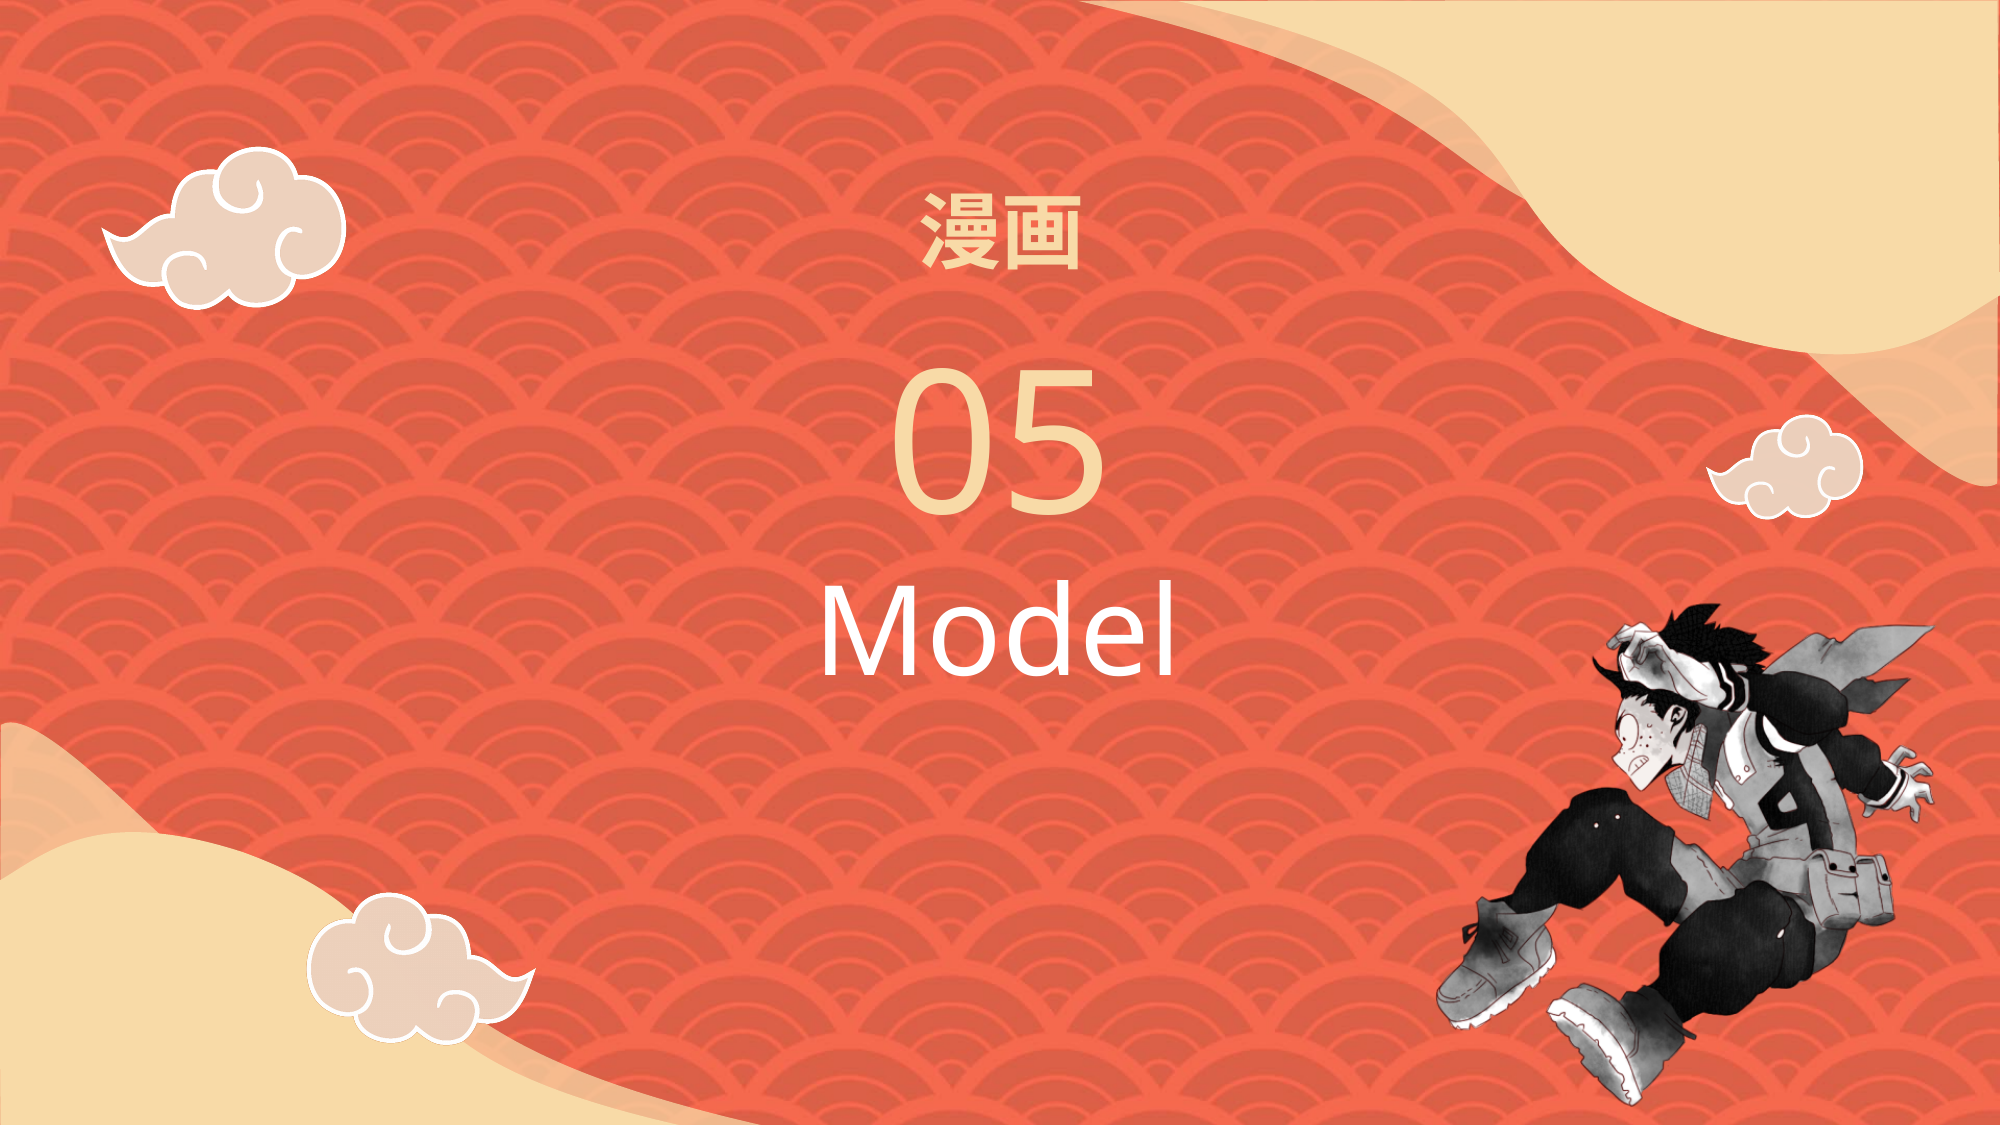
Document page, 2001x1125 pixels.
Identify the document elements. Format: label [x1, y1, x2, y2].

picture [0, 0, 2000, 1125]
text_box [1077, 0, 2000, 487]
text_box [0, 722, 766, 1125]
picture [272, 888, 553, 1056]
